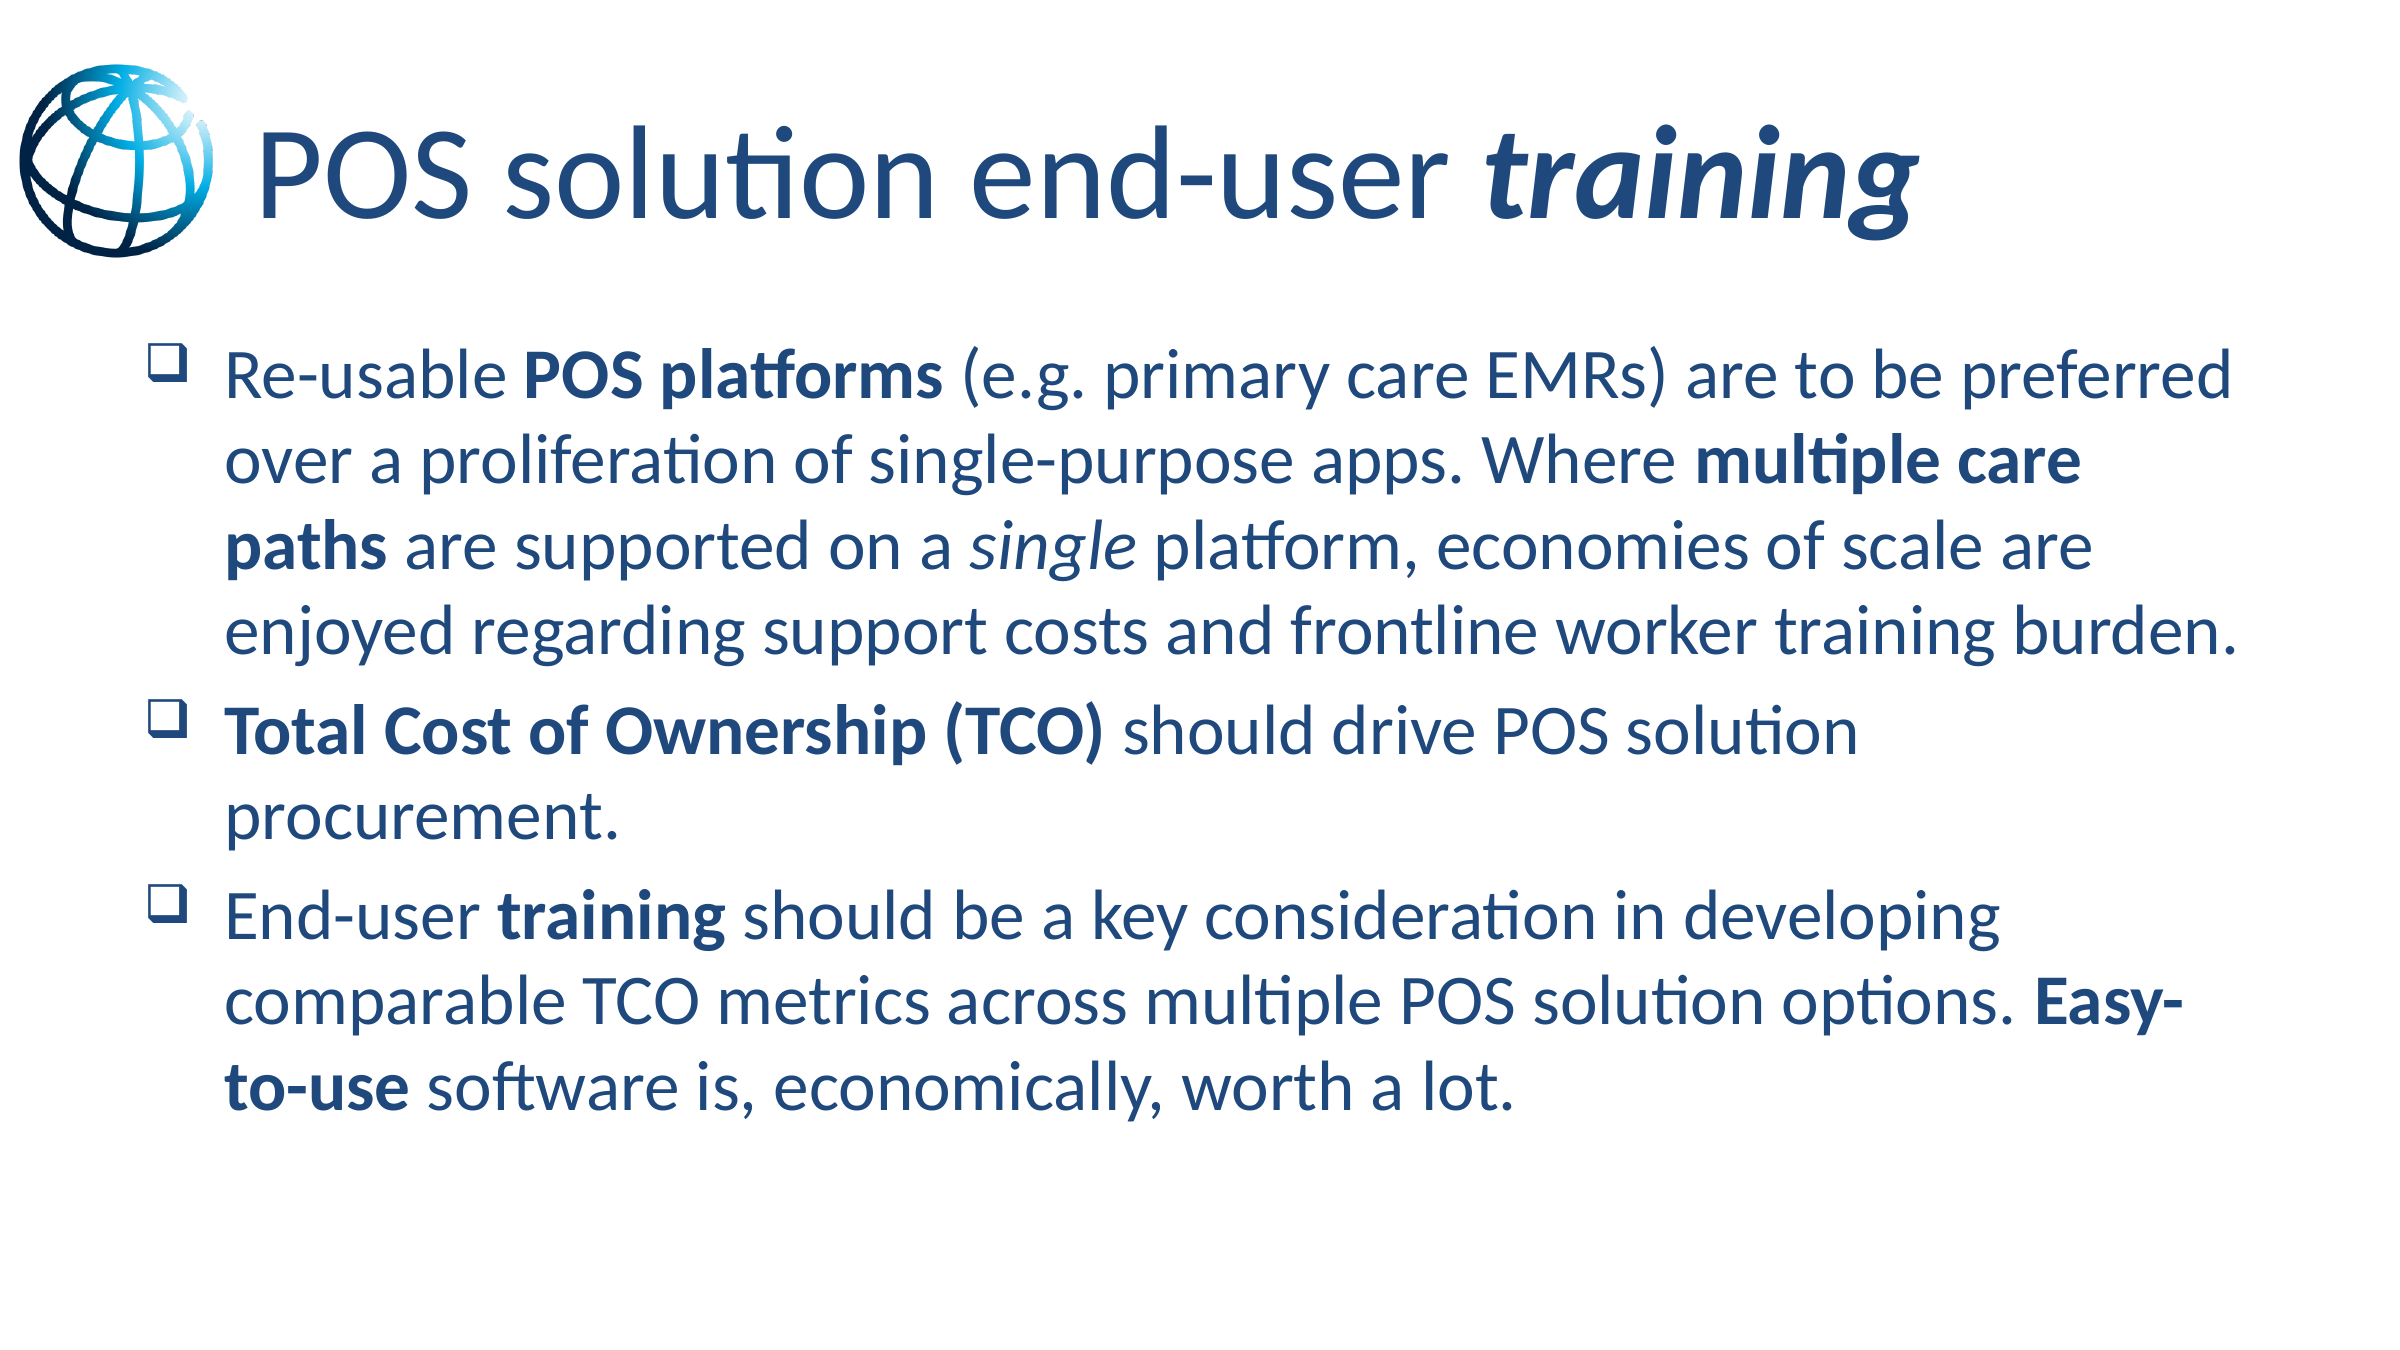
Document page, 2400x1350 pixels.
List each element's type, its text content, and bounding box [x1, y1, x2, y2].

list Re-usable POS platforms (e.g. primary care EMRs) are to be preferred over a proliferation of single-purpose apps. Where multiple care paths are supported on a single platform, economies of scale are enjoyed regarding support costs and frontline worker training burden. Total Cost of Ownership (TCO) should drive POS solution procurement. End-user training should be a key consideration in developing comparable TCO metrics across multiple POS solution options. Easy-to-use software is, economically, worth a lot. [120, 315, 2280, 1206]
picture [16, 62, 228, 259]
title POS solution end-user training [230, 52, 2280, 278]
